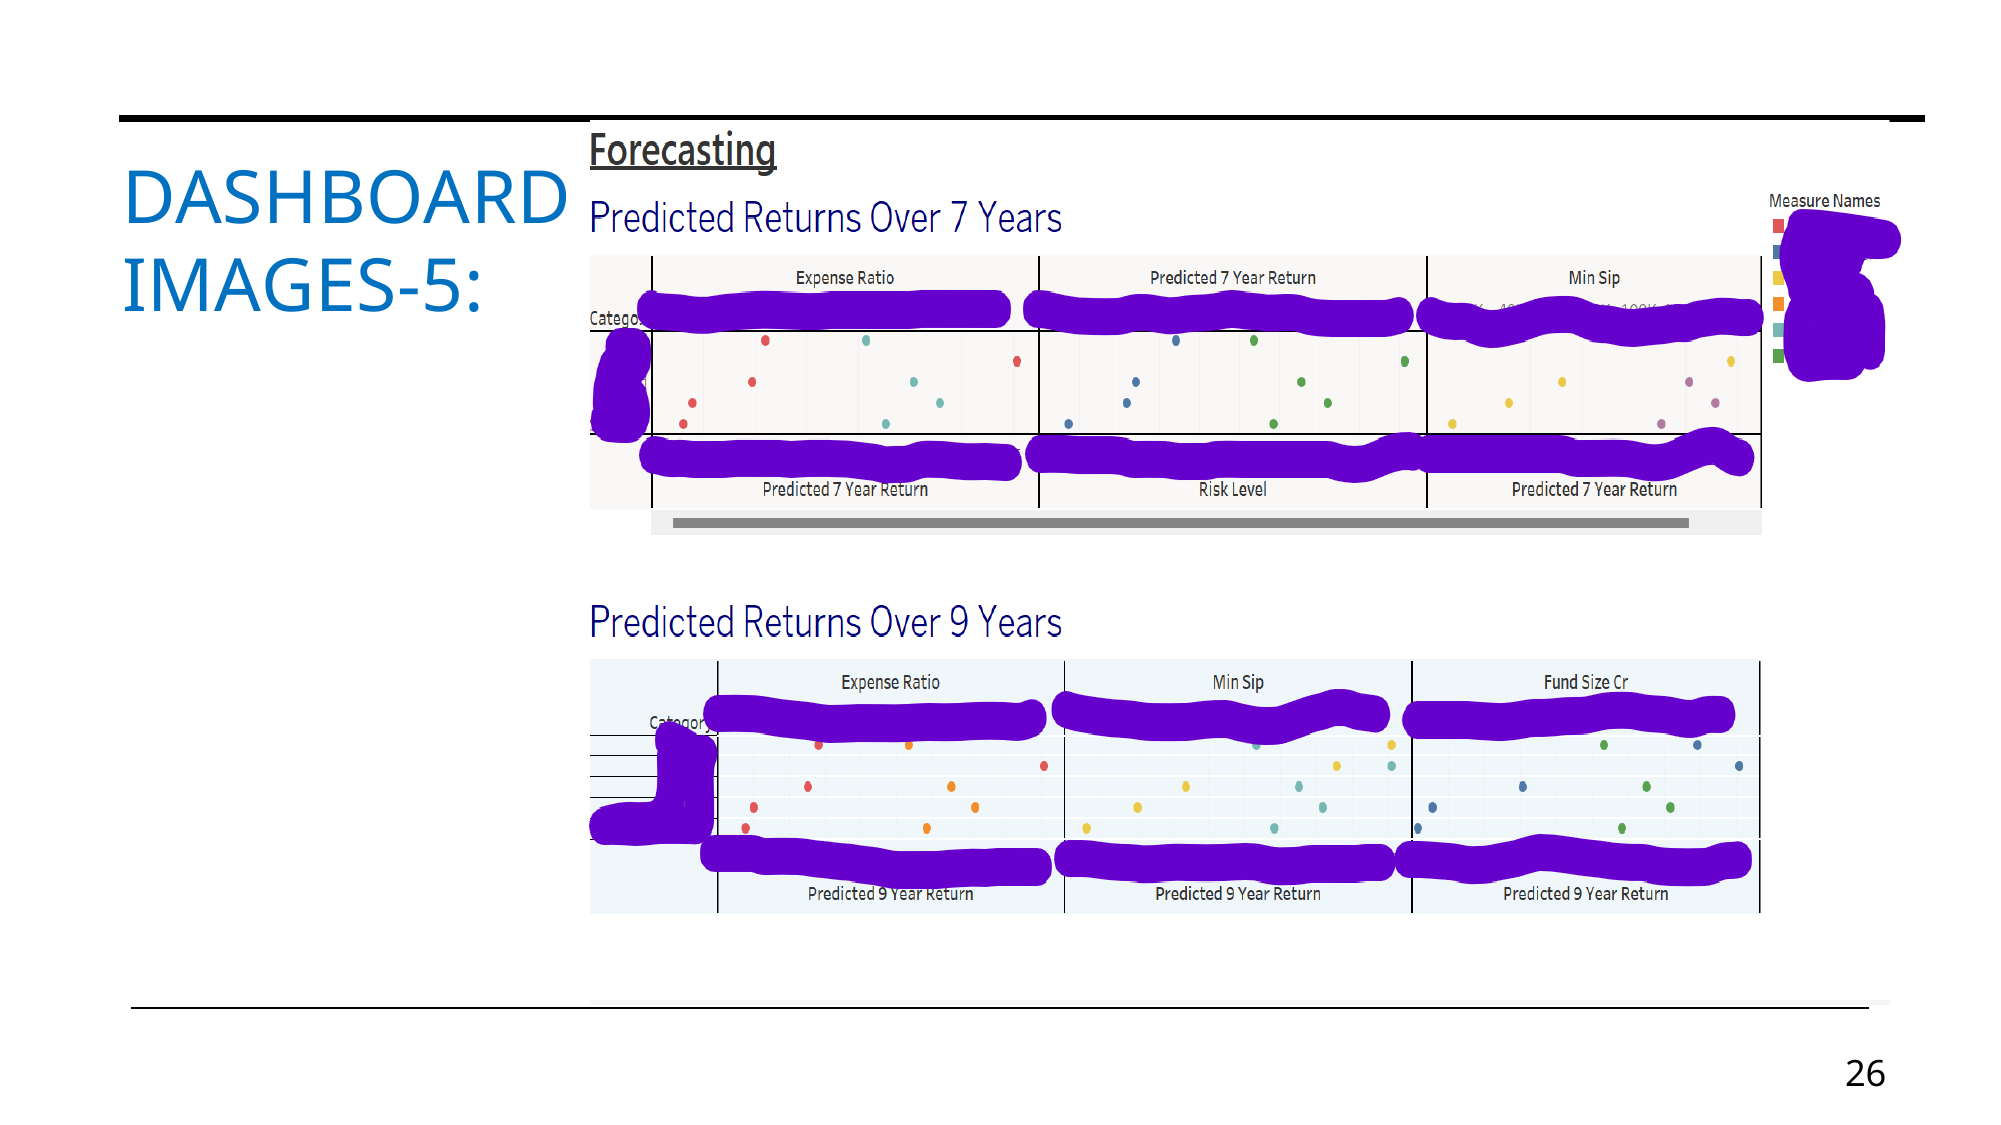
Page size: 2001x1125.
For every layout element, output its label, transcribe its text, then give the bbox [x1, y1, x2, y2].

slide_number 26 [1791, 1042, 1902, 1103]
title Dashboard Images-5: [107, 142, 587, 461]
picture [587, 120, 1902, 1005]
